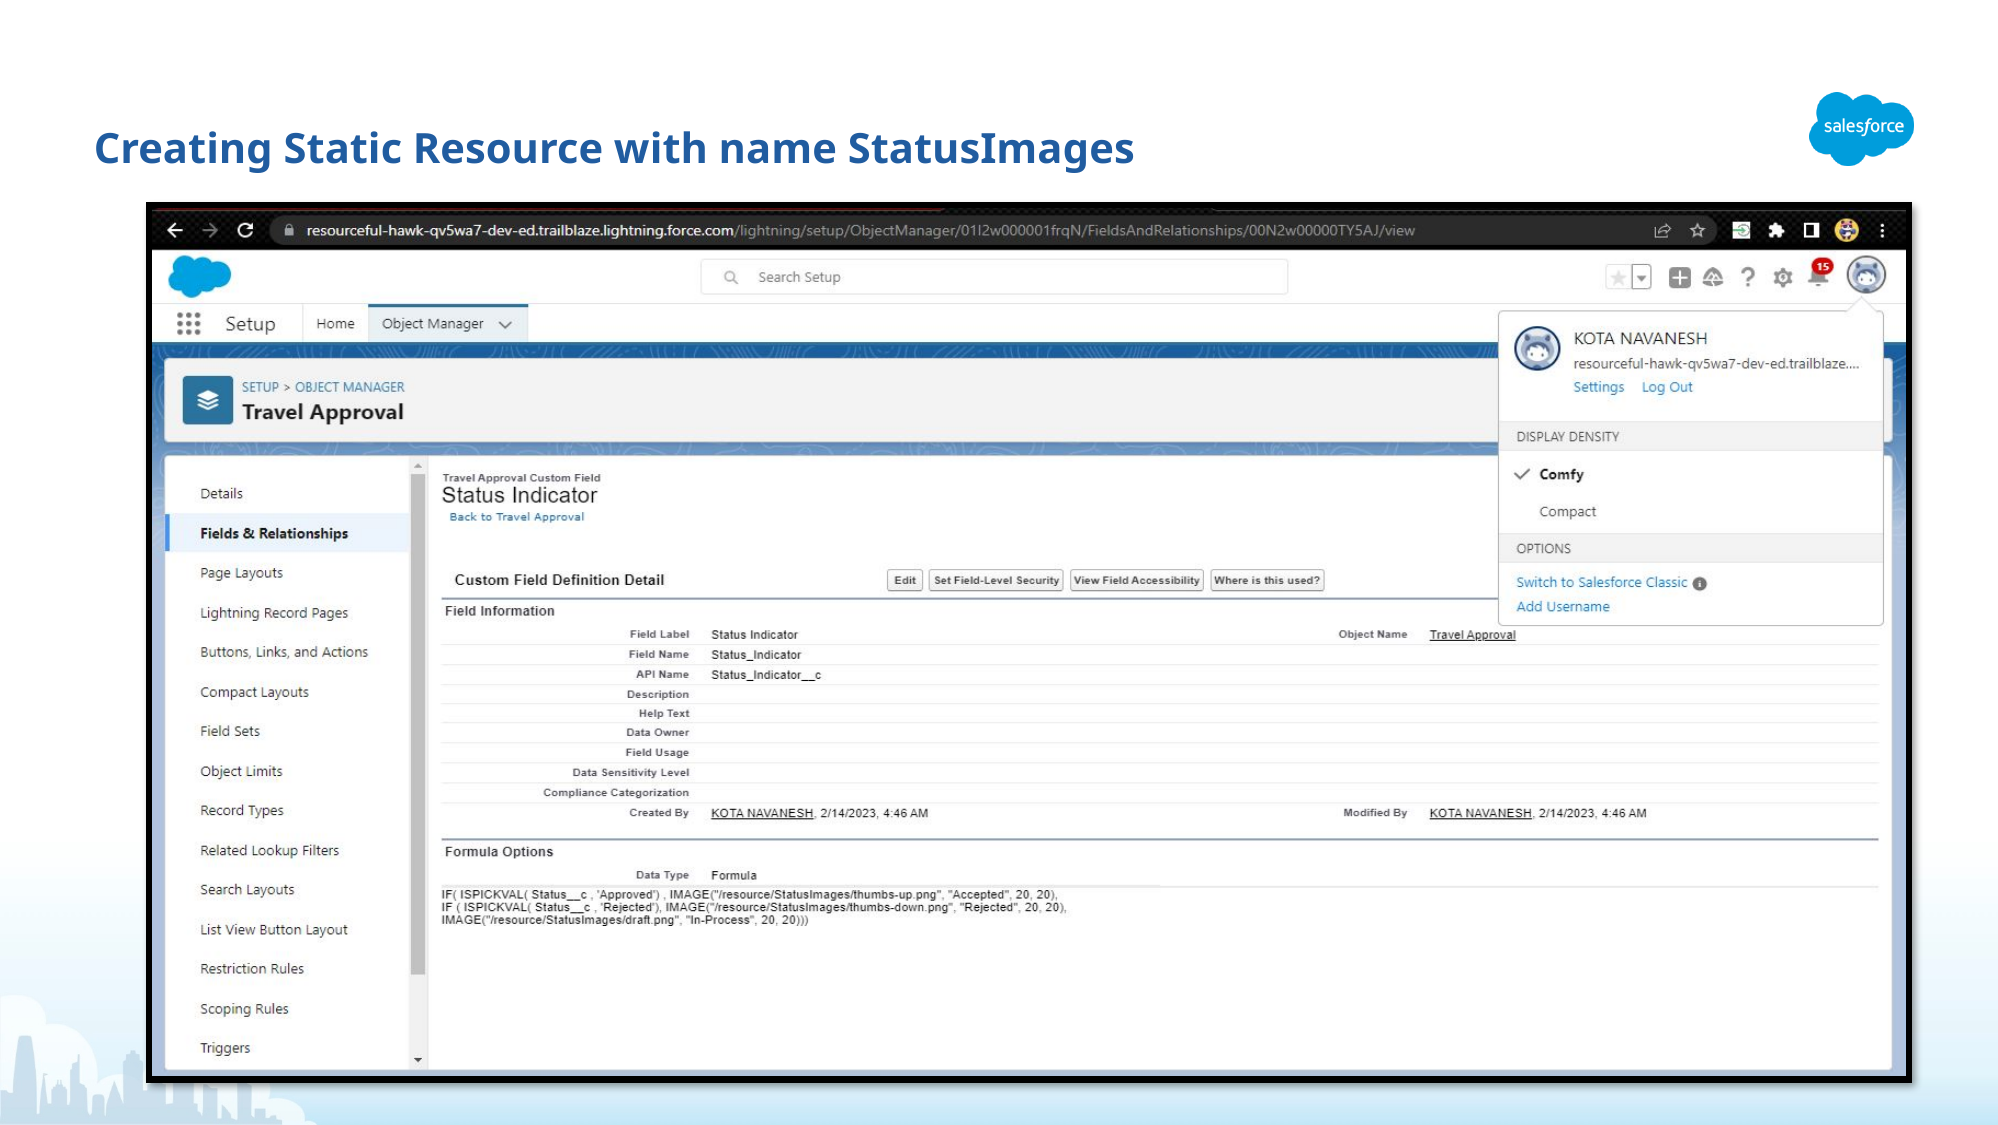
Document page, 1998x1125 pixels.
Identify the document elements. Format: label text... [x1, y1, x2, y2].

picture [0, 0, 1998, 1125]
title Creating Static Resource with name StatusImages [93, 9, 1907, 174]
